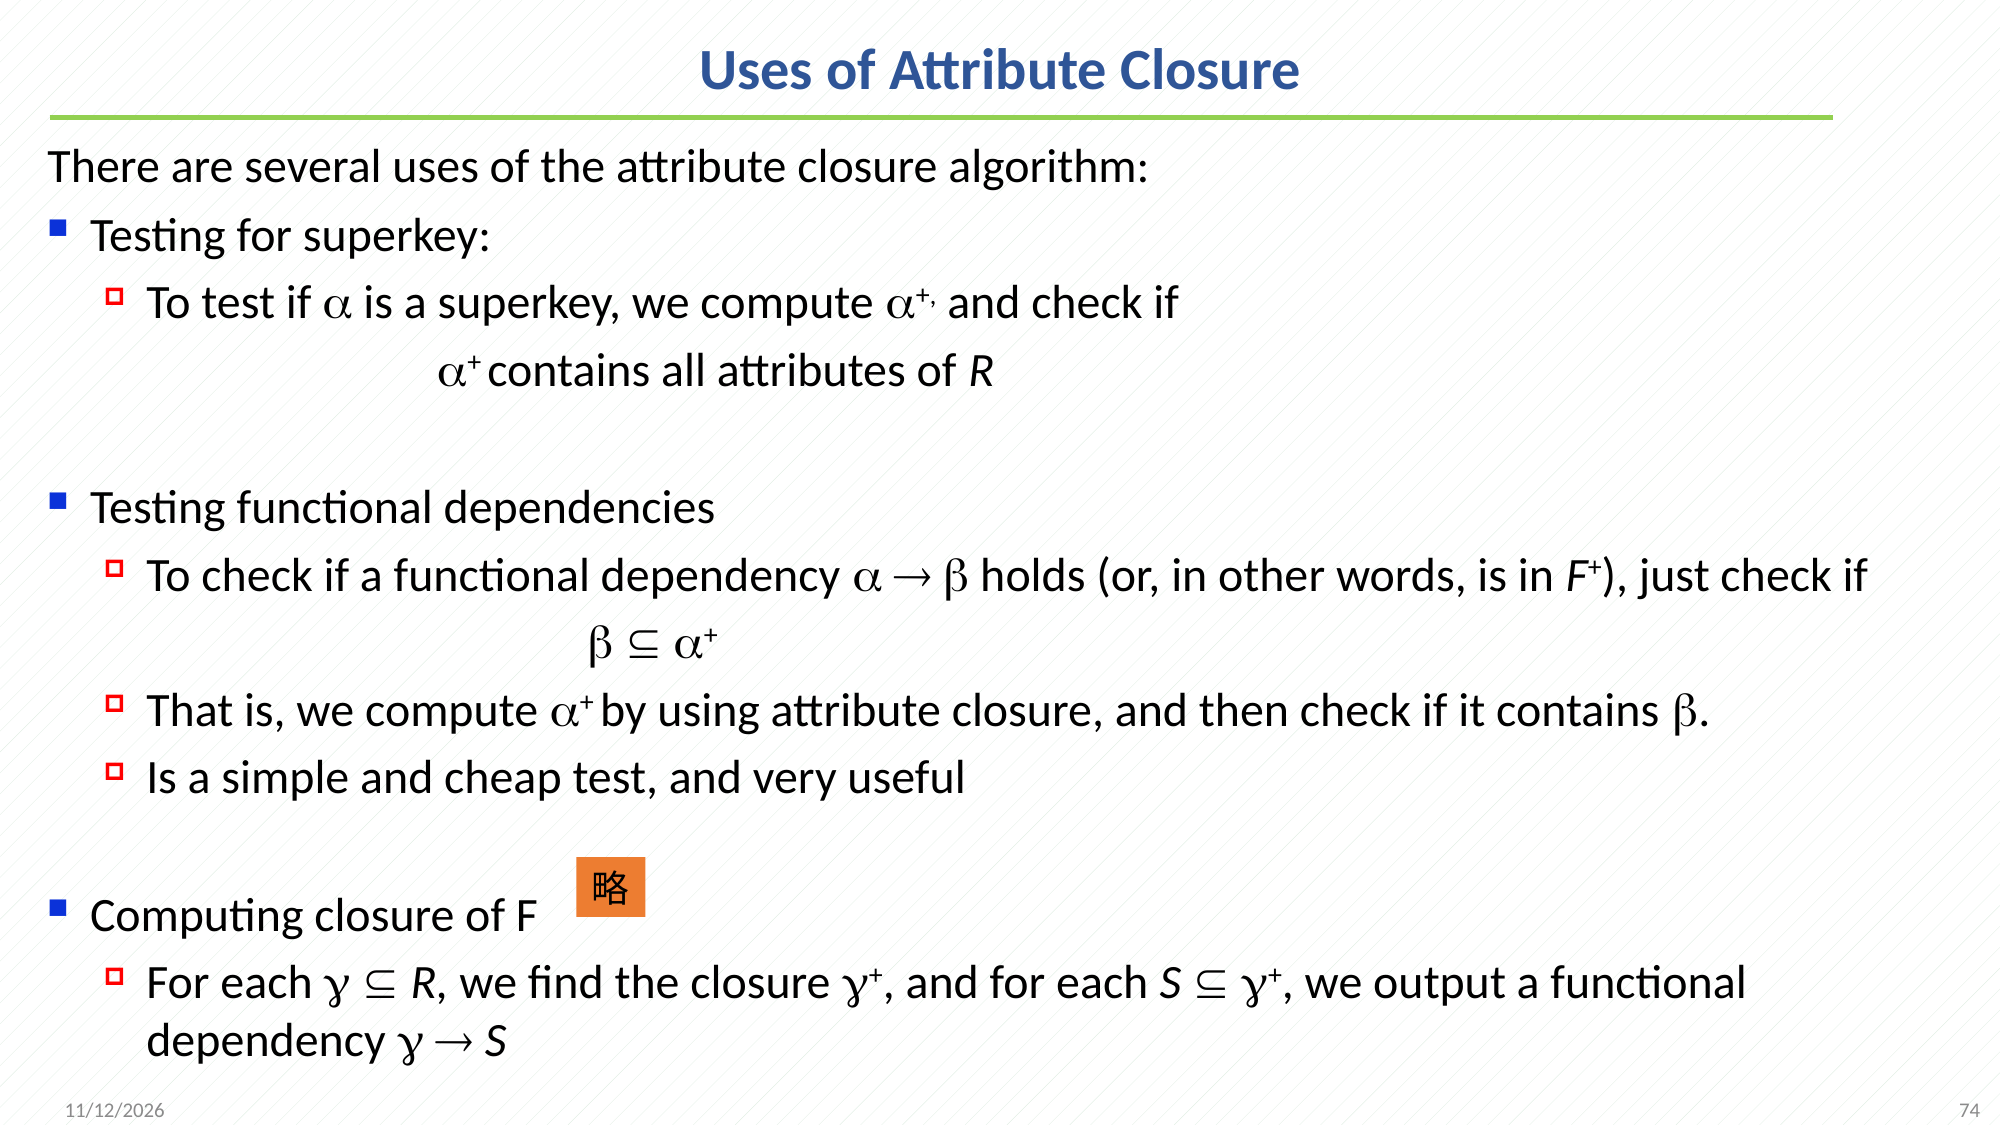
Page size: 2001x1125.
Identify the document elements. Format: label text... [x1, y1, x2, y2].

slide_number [49, 1079, 500, 1125]
slide_number 74 [1545, 1079, 1996, 1125]
text_box 略 [576, 857, 646, 917]
title Uses of Attribute Closure [50, 13, 1949, 126]
list There are several uses of the attribute closure algorithm: Testing for superkey: To test if  is a superkey, we compute +, and check if + contains all attributes of R Testing functional dependencies To check if a functional dependency    holds (or, in other words, is in F+), just check if   + That is, we compute + by using attribute closure, and then check if it contains . Is a simple and cheap test, and very useful Computing closure of F For each   R, we find the closure +, and for each S  +, we output a functional dependency   S [32, 126, 1974, 1081]
